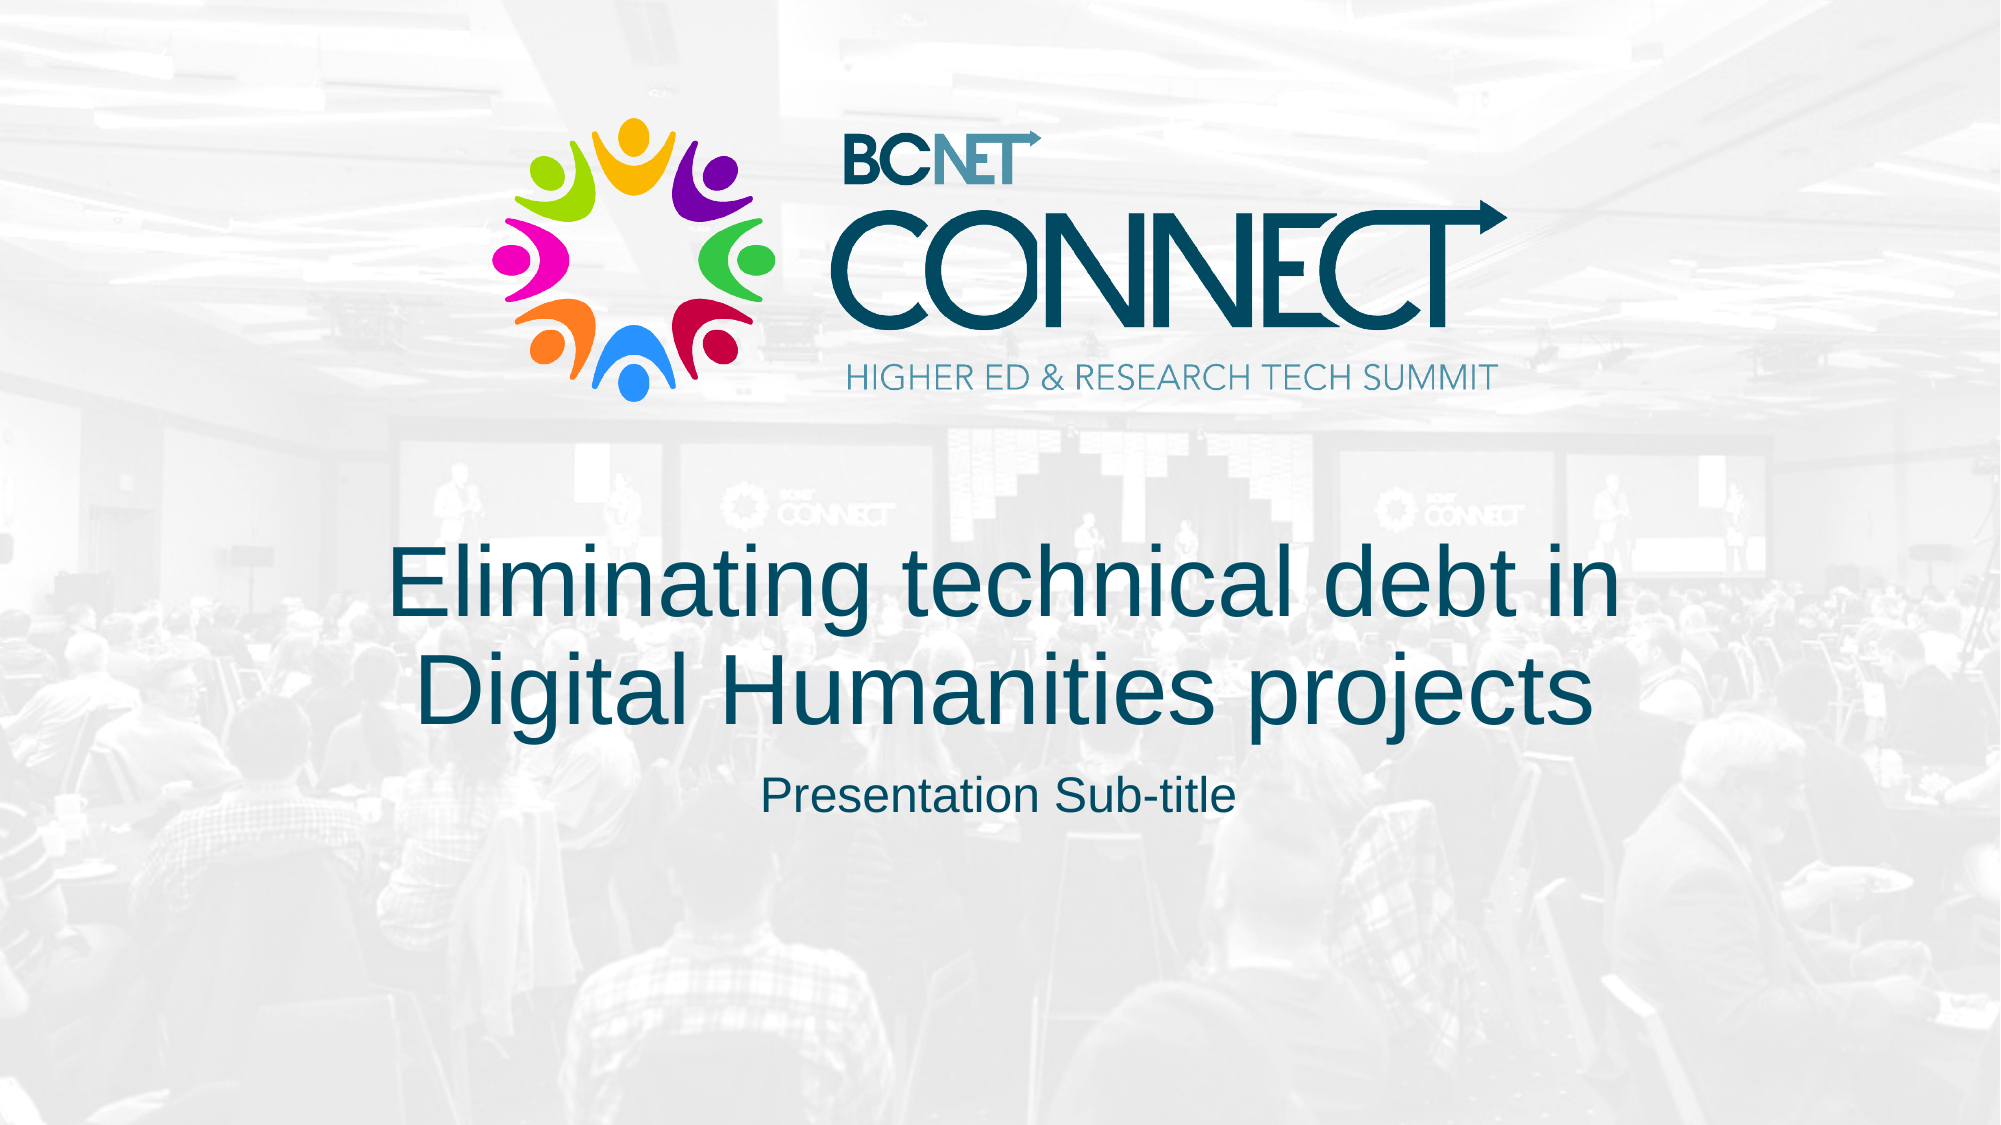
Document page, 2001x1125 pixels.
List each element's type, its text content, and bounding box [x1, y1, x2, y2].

title Eliminating technical debt in Digital Humanities projects [309, 530, 1686, 769]
subtitle Presentation Sub-title [309, 769, 1688, 881]
picture [0, 0, 2001, 1125]
